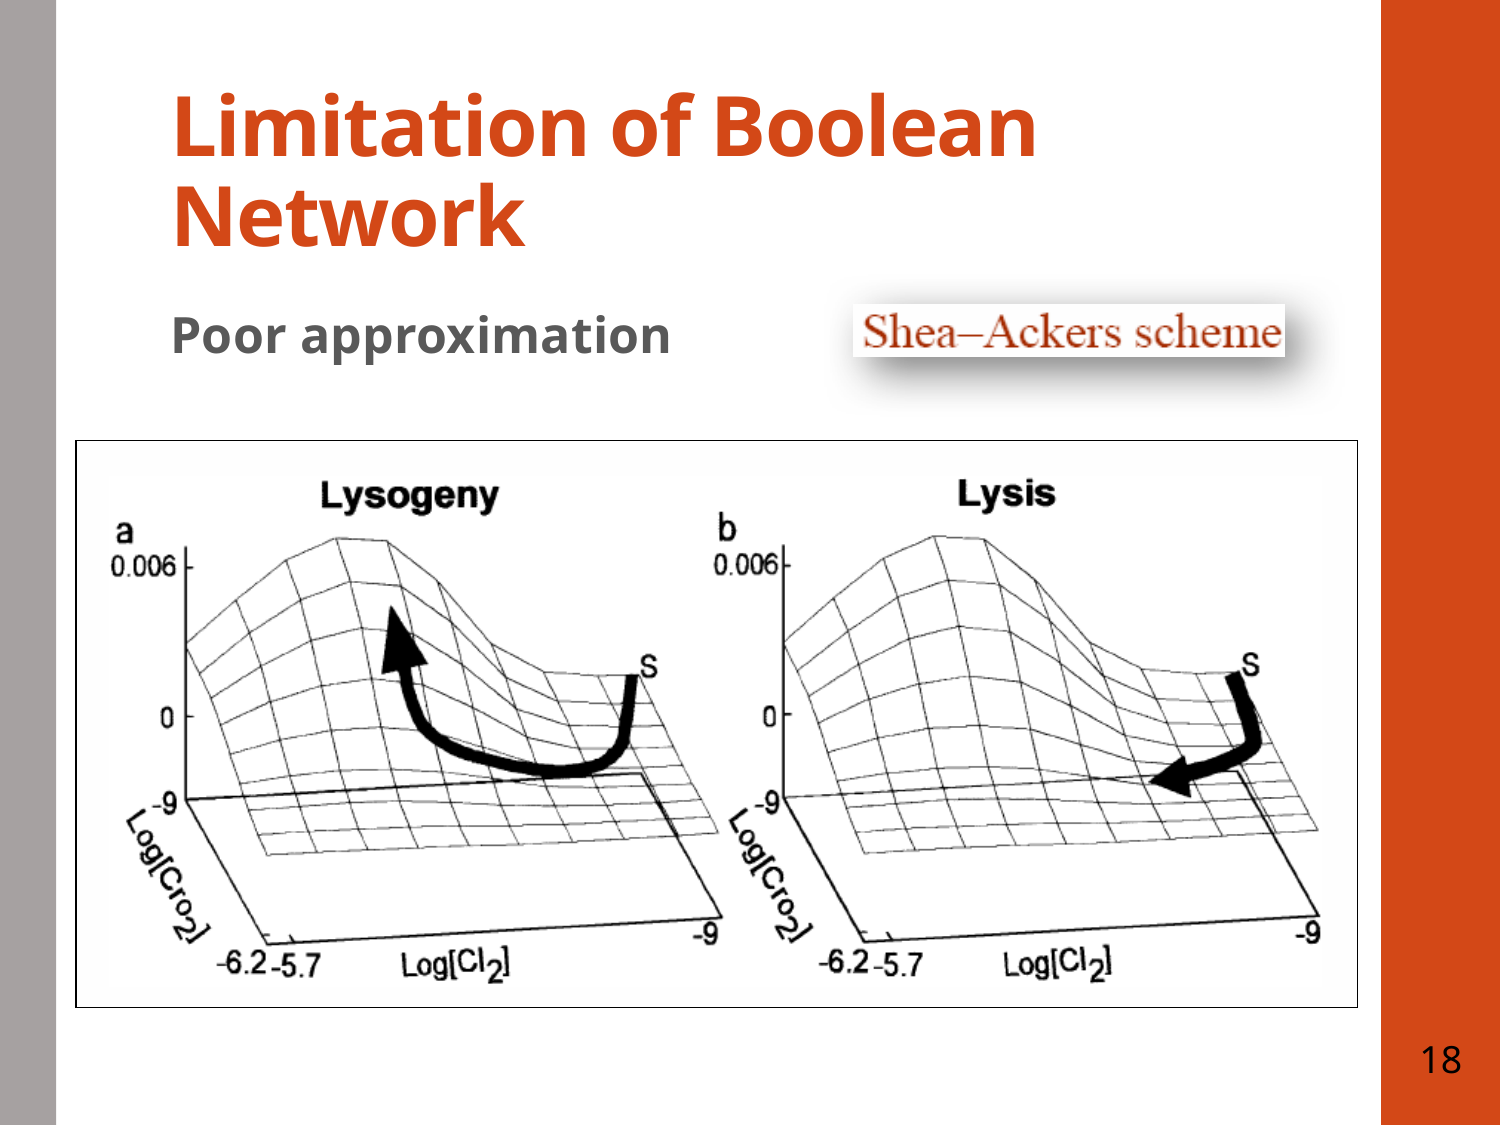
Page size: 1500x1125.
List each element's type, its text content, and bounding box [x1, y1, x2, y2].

slide_number 18 [1384, 1012, 1498, 1110]
title Limitation of Boolean Network [155, 59, 1329, 272]
list Poor approximation [155, 299, 1213, 436]
picture [853, 303, 1285, 357]
picture [76, 441, 1357, 1007]
